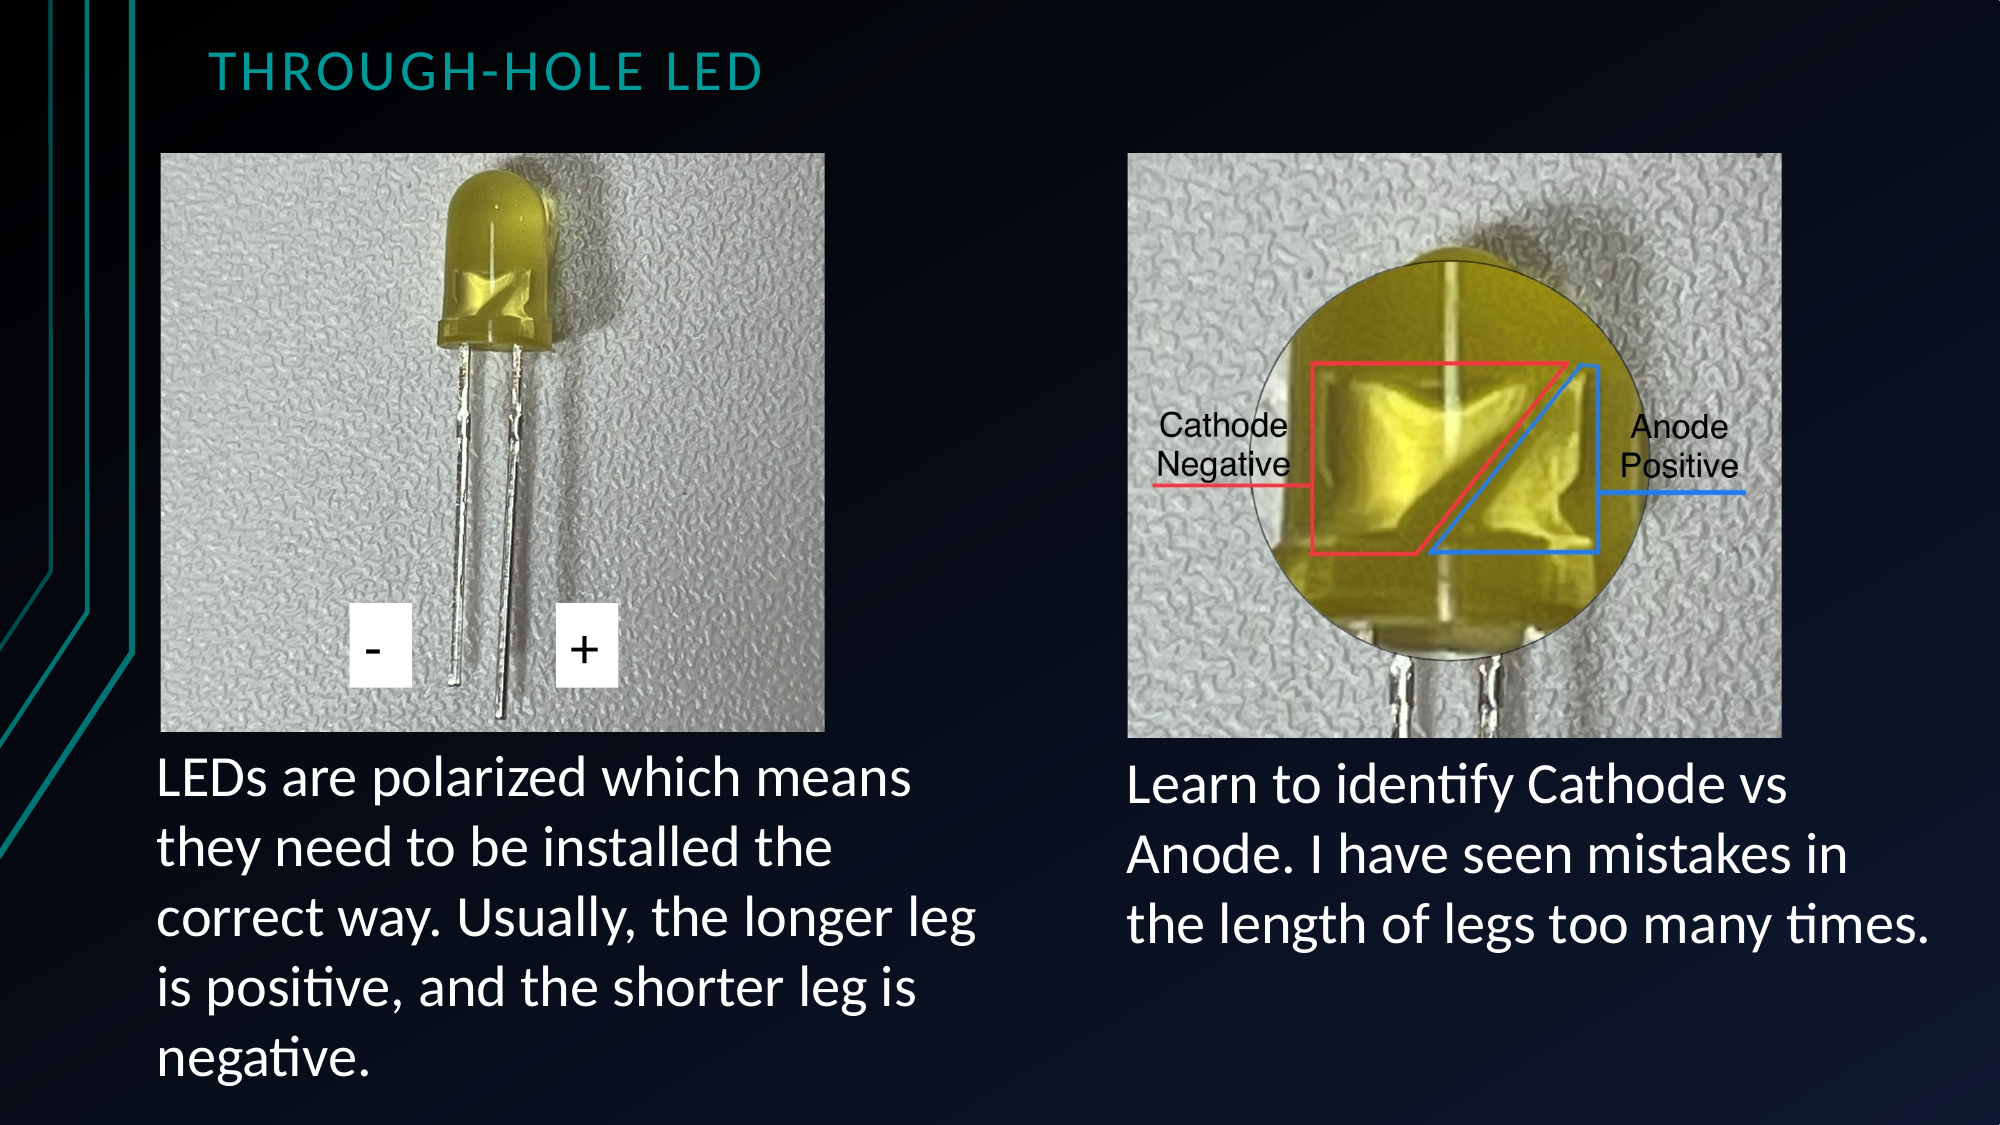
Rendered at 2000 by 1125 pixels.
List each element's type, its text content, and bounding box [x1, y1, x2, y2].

text_box Through-hole LED [193, 33, 844, 111]
text_box Learn to identify Cathode vs Anode. I have seen mistakes in the length of legs too many times. [1112, 737, 1950, 963]
picture [1127, 153, 1782, 738]
text_box LEDs are polarized which means they need to be installed the correct way. Usually, the longer leg is positive, and the shorter leg is negative. [142, 731, 1000, 1096]
picture [160, 153, 825, 732]
